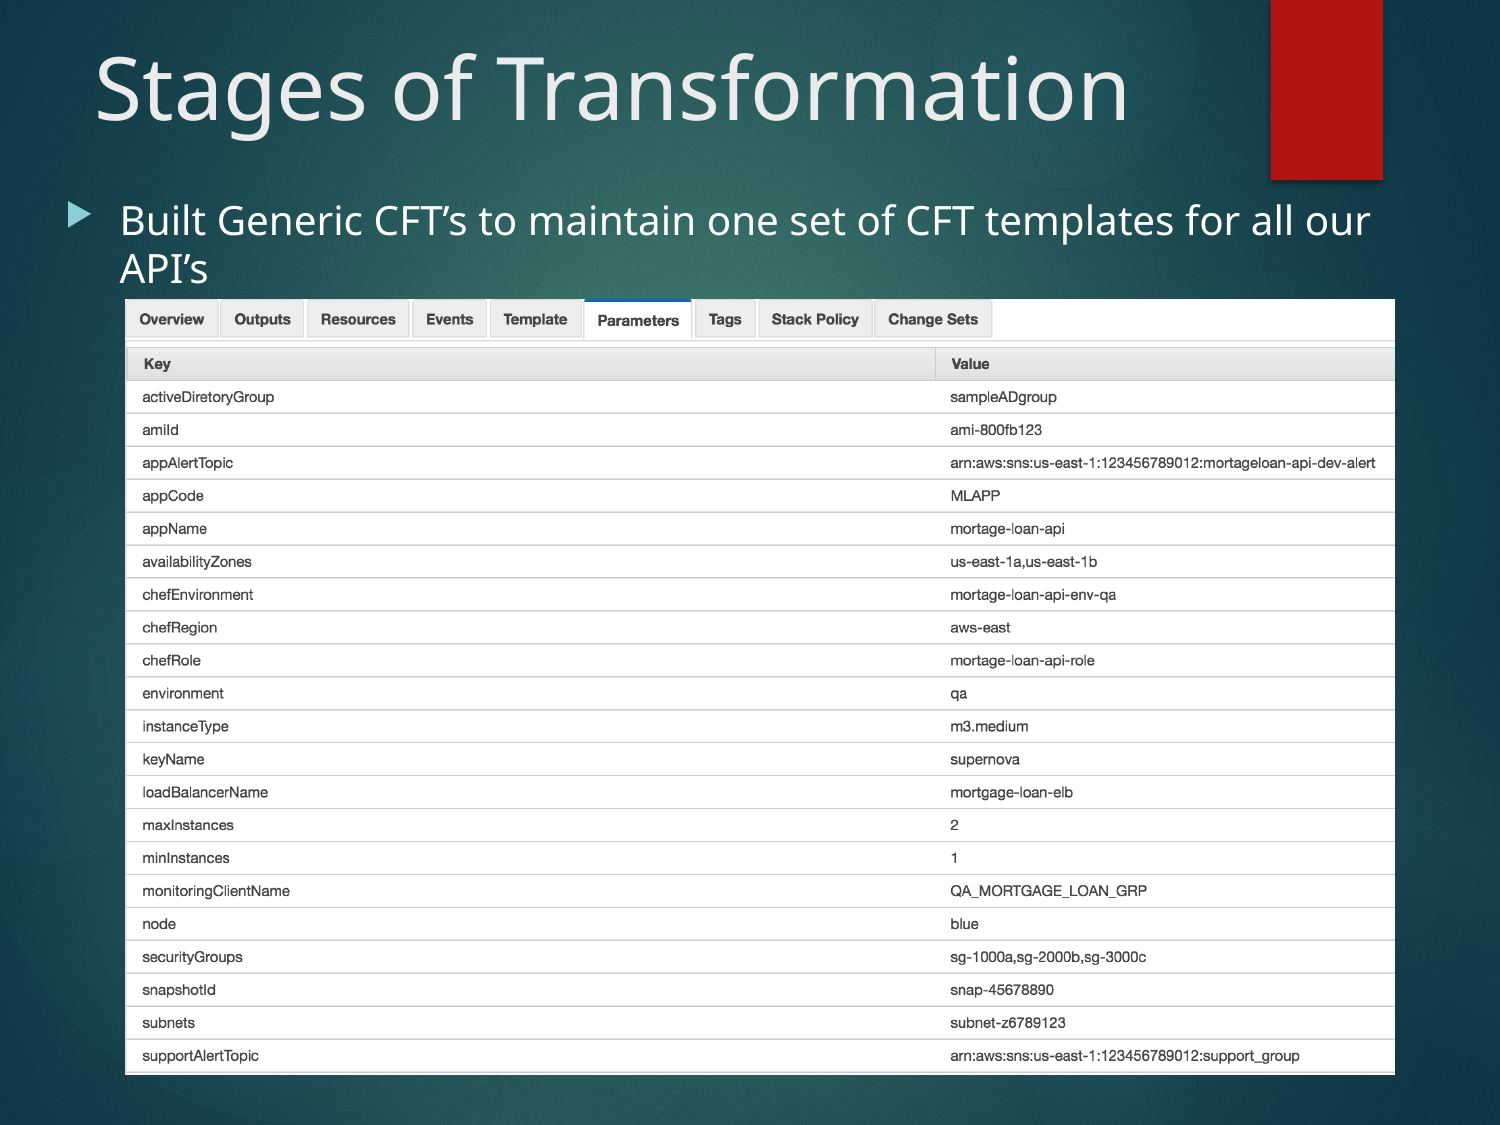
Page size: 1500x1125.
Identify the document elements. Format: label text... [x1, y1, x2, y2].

list Built Generic CFT’s to maintain one set of CFT templates for all our API’s [50, 187, 1450, 300]
picture [124, 299, 1395, 1076]
title Stages of Transformation [79, 24, 1237, 139]
